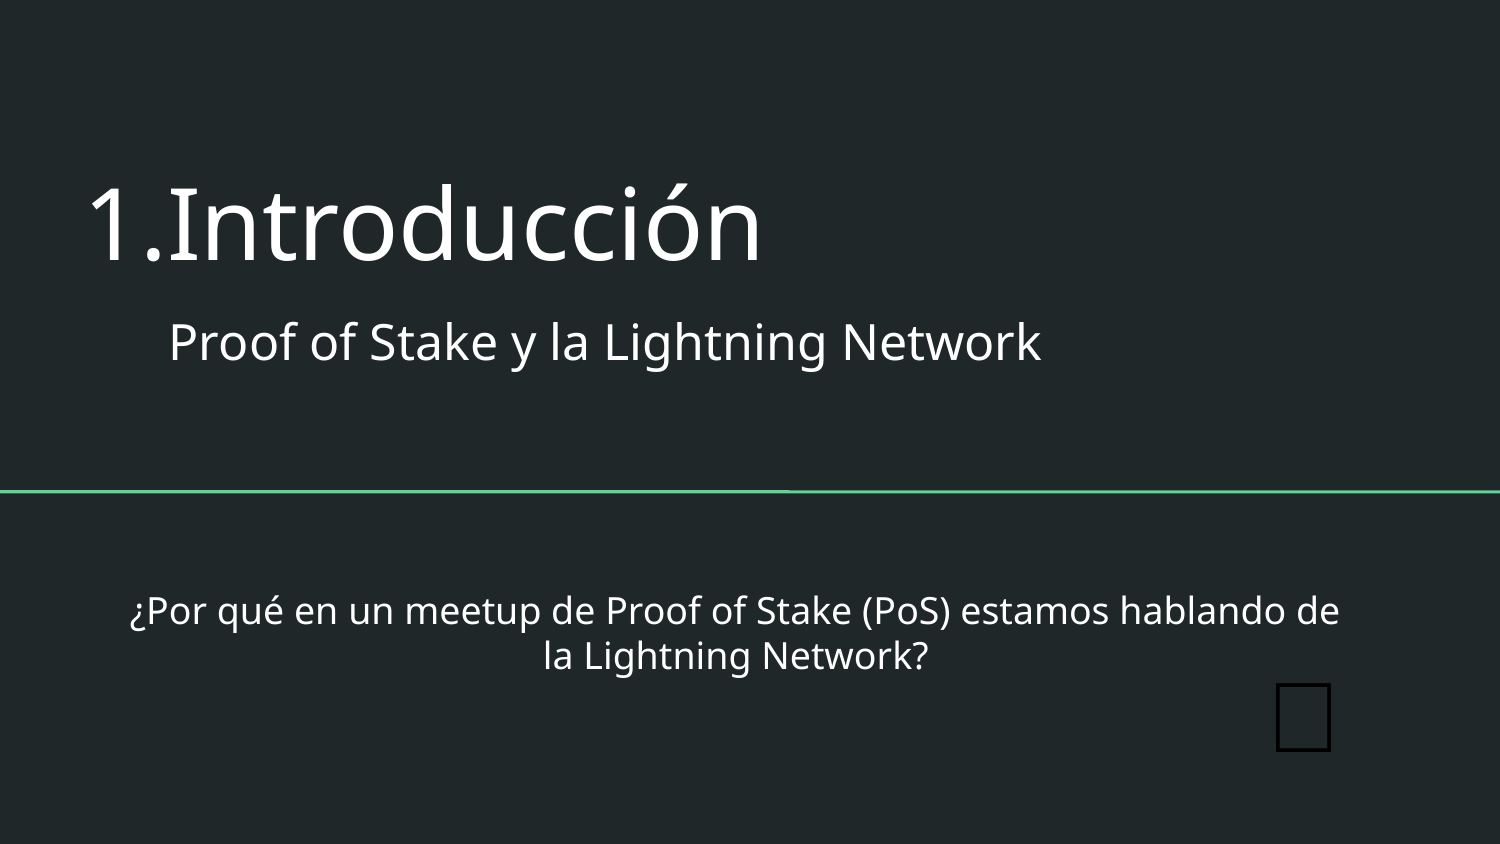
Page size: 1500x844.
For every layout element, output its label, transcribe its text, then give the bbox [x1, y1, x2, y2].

text_box 🤔 [1251, 637, 1500, 844]
text_box Proof of Stake y la Lightning Network [153, 295, 1487, 399]
text_box ¿Por qué en un meetup de Proof of Stake (PoS) estamos hablando de la Lightning Network? [95, 571, 1377, 663]
text_box Introducción [68, 35, 1401, 296]
